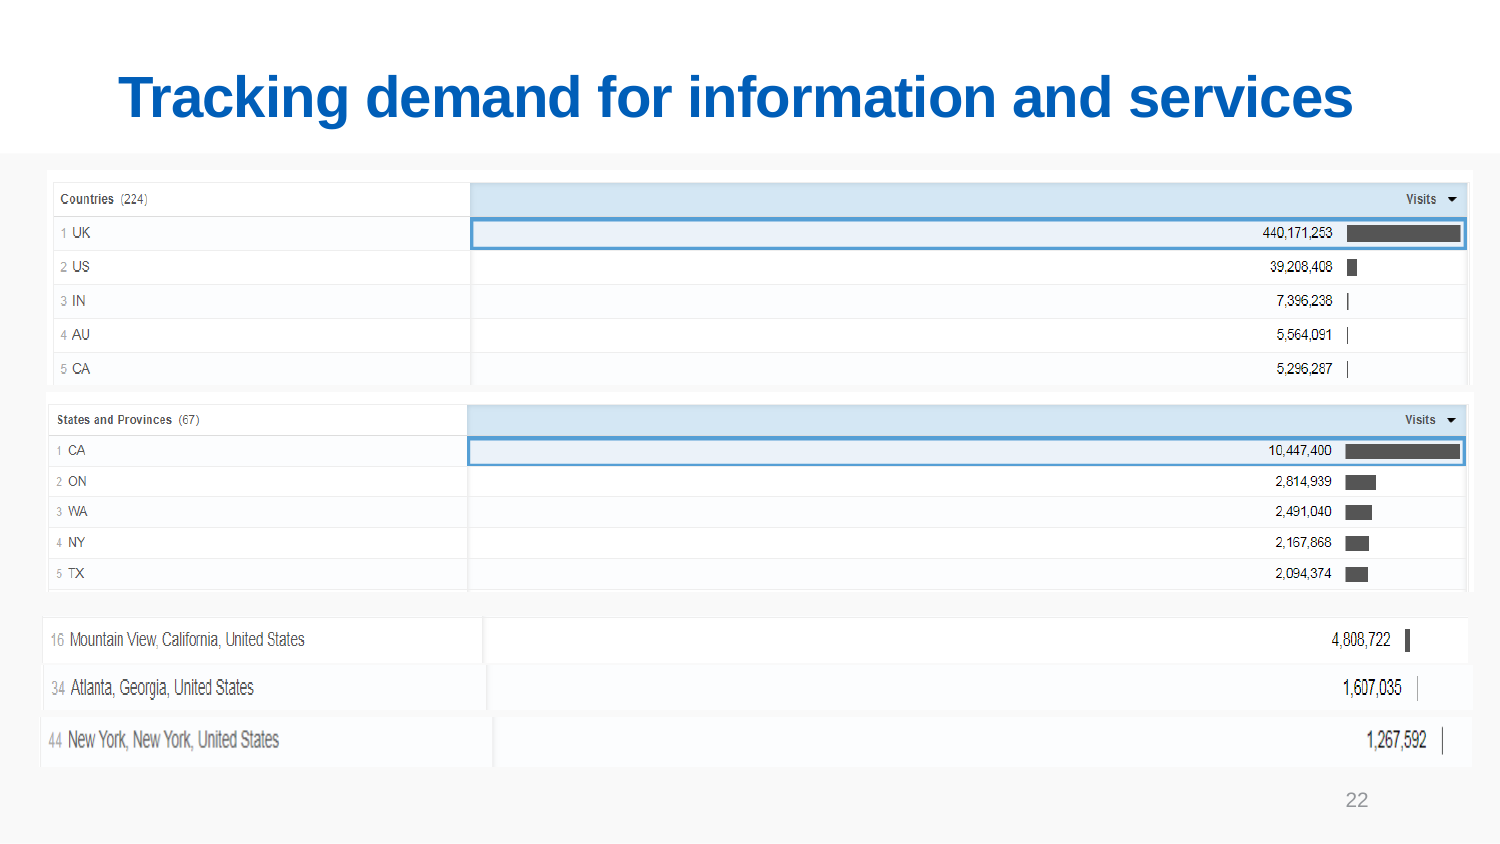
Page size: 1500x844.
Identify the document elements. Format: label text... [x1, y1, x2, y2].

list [47, 169, 1473, 386]
picture [39, 717, 1472, 767]
picture [40, 664, 1473, 710]
picture [41, 616, 1469, 663]
slide_number 22 [1033, 776, 1384, 822]
title Tracking demand for information and services [118, 59, 1371, 146]
picture [46, 391, 1474, 592]
